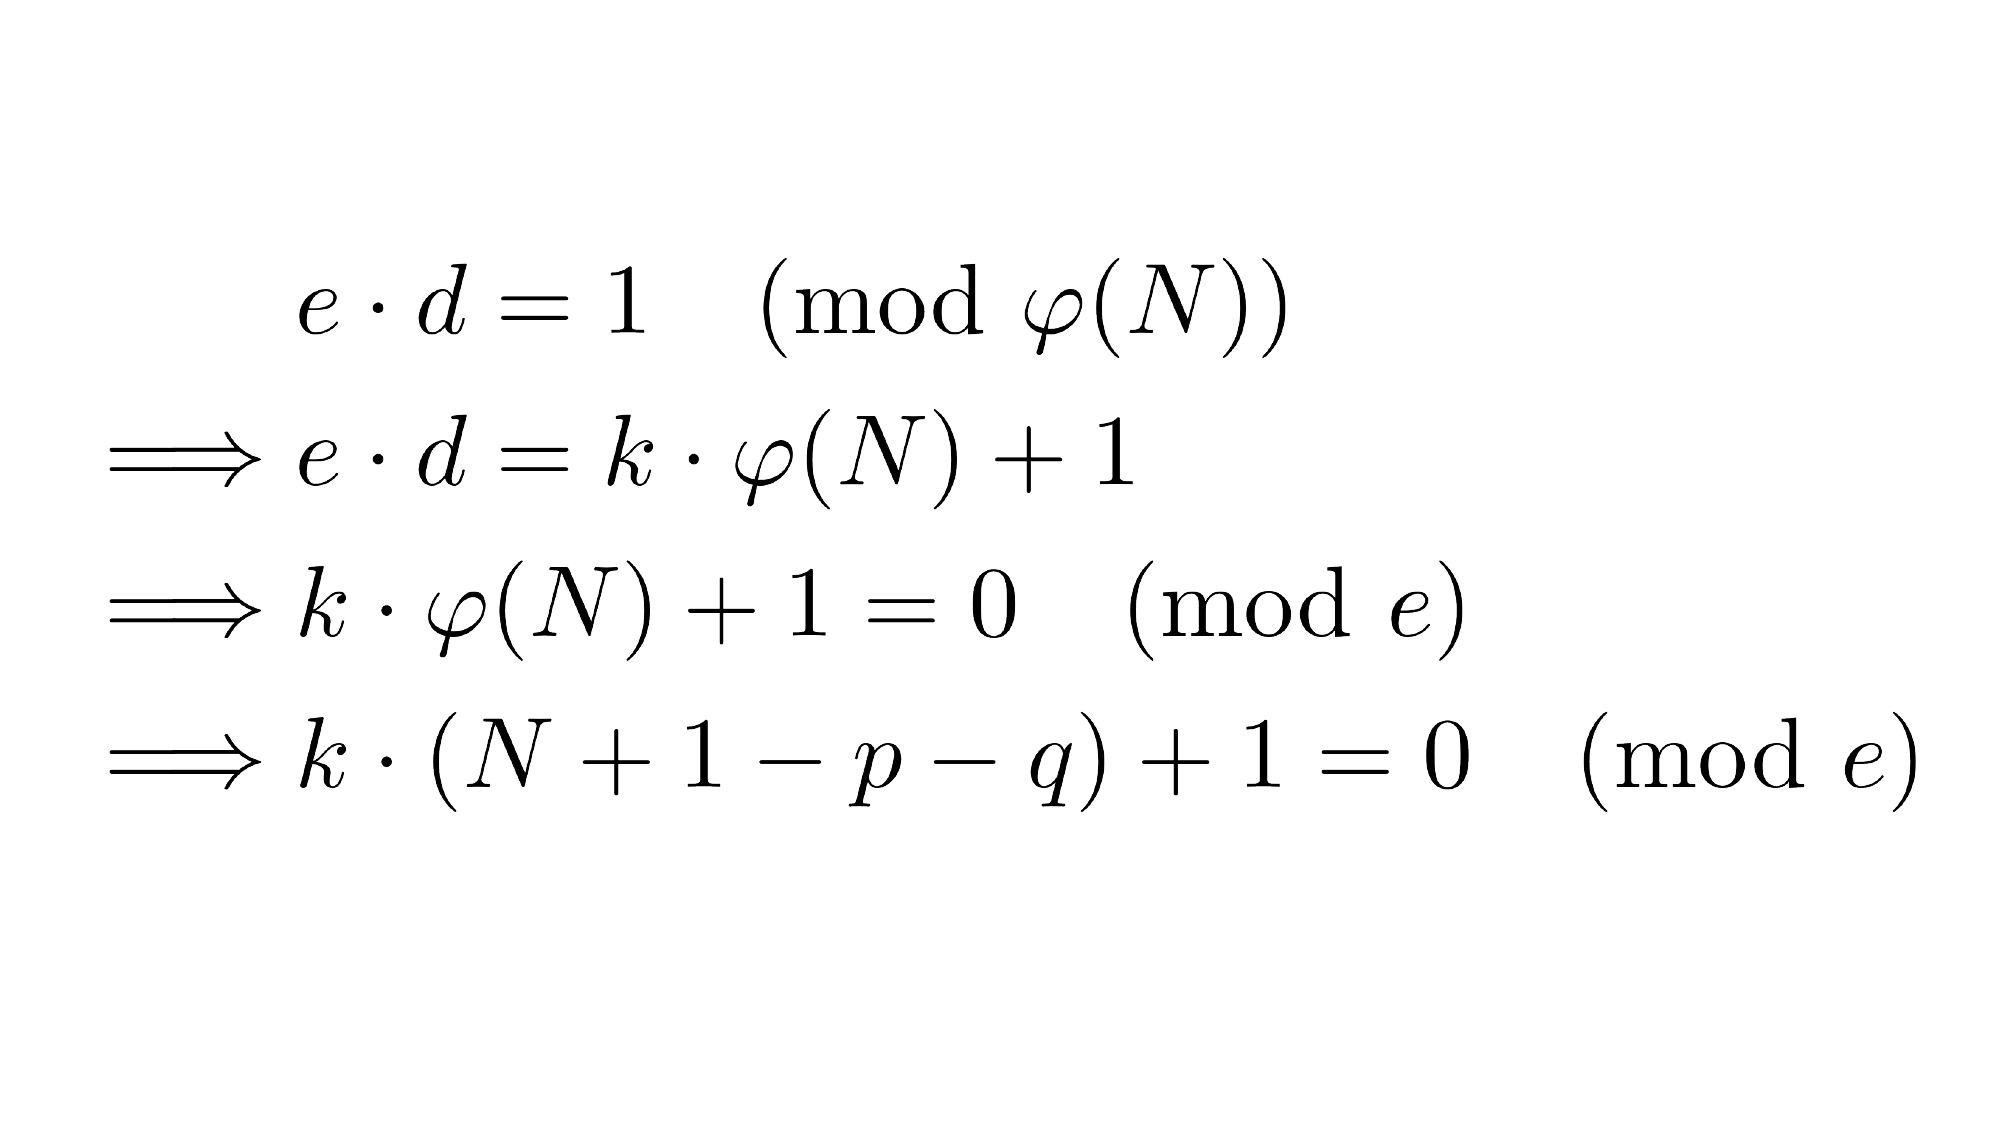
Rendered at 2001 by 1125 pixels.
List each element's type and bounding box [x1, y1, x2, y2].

picture [109, 257, 1916, 852]
